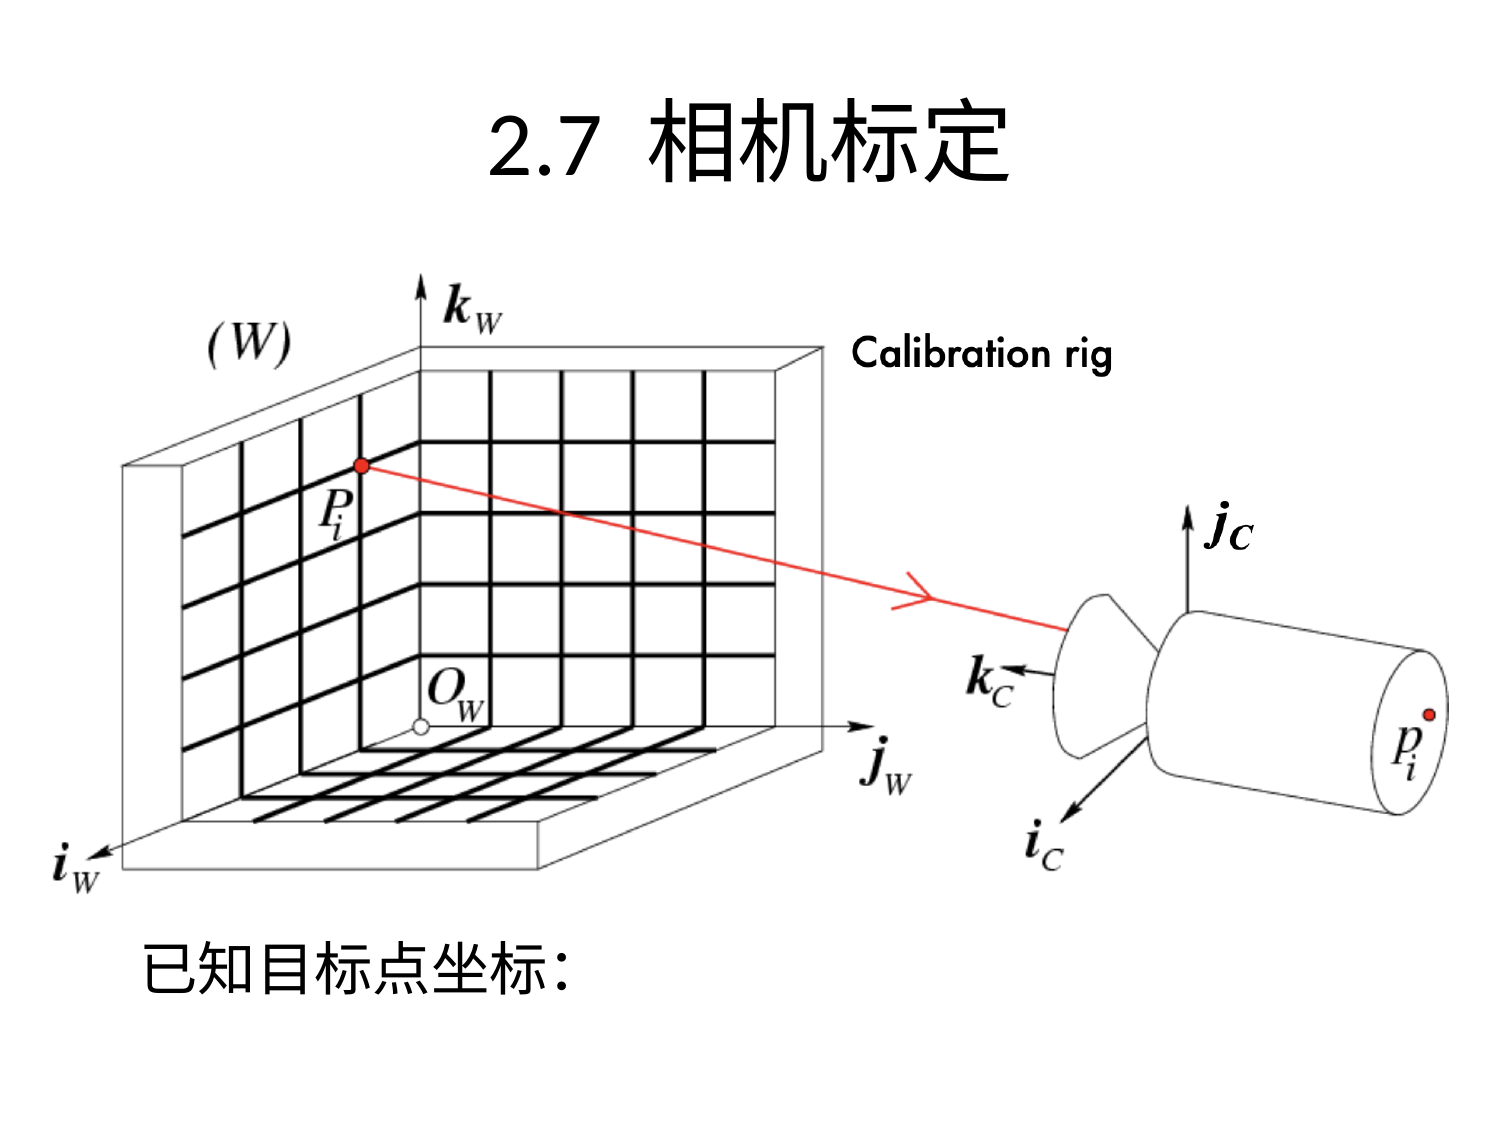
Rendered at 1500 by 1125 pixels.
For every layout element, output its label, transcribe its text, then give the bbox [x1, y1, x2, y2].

picture [40, 262, 1460, 901]
title 2.7 相机标定 [75, 45, 1425, 233]
